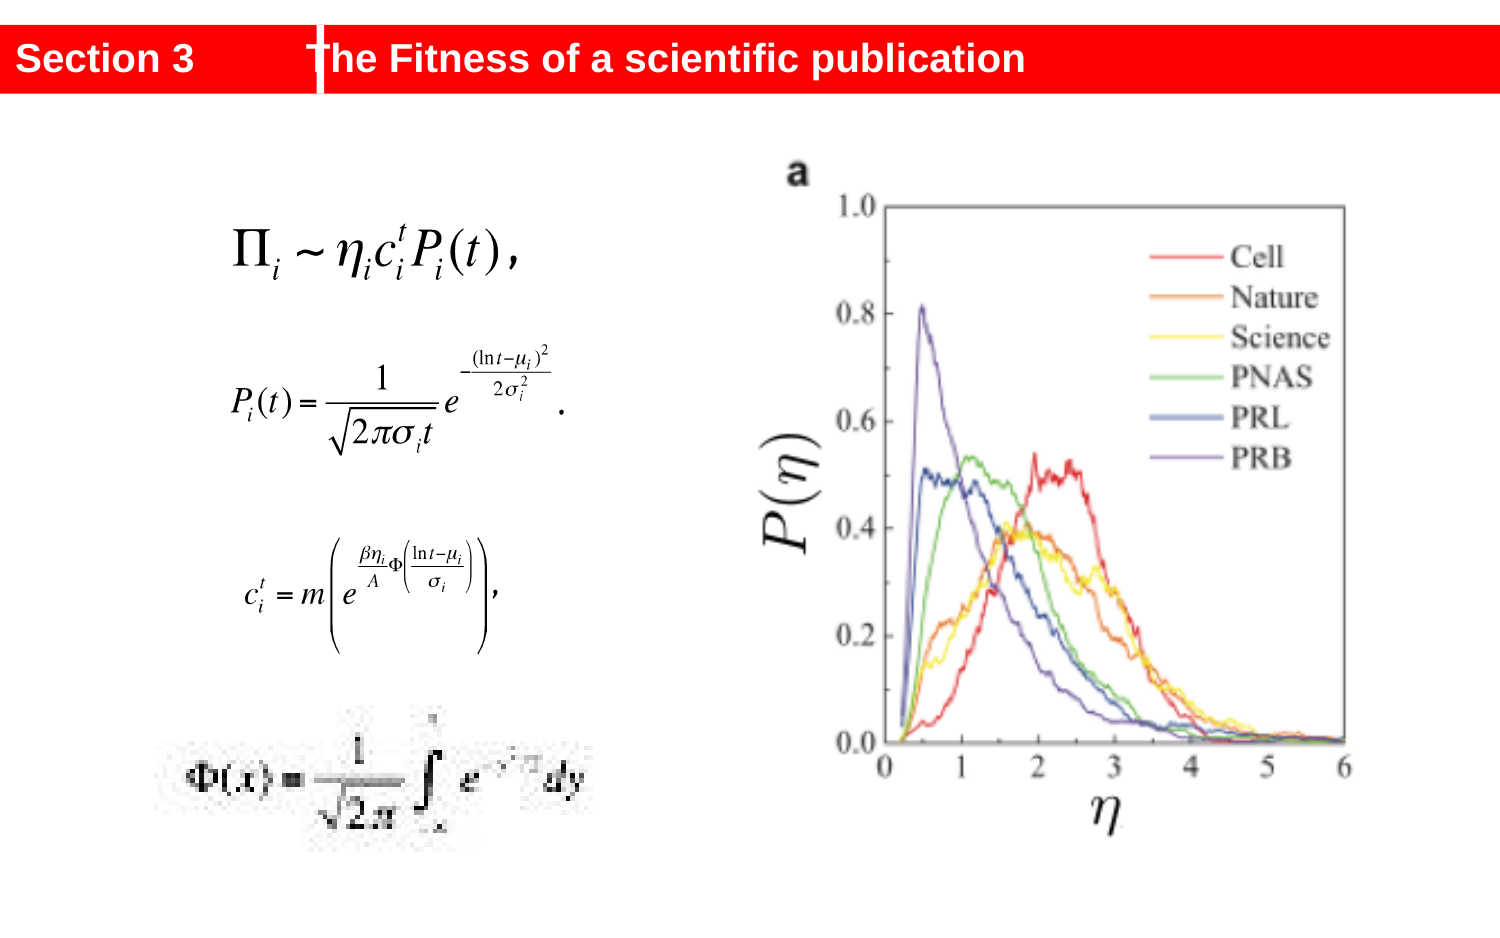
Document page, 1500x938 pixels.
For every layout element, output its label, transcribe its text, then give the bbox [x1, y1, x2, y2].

picture [178, 535, 544, 659]
text_box Section 3 The Fitness of a scientific publication [0, 24, 316, 94]
text_box Section 3 The Fitness of a scientific publication [325, 24, 1500, 94]
picture [153, 705, 621, 853]
picture [749, 117, 1426, 857]
picture [206, 198, 544, 295]
picture [201, 337, 569, 460]
text_box [316, 24, 325, 94]
